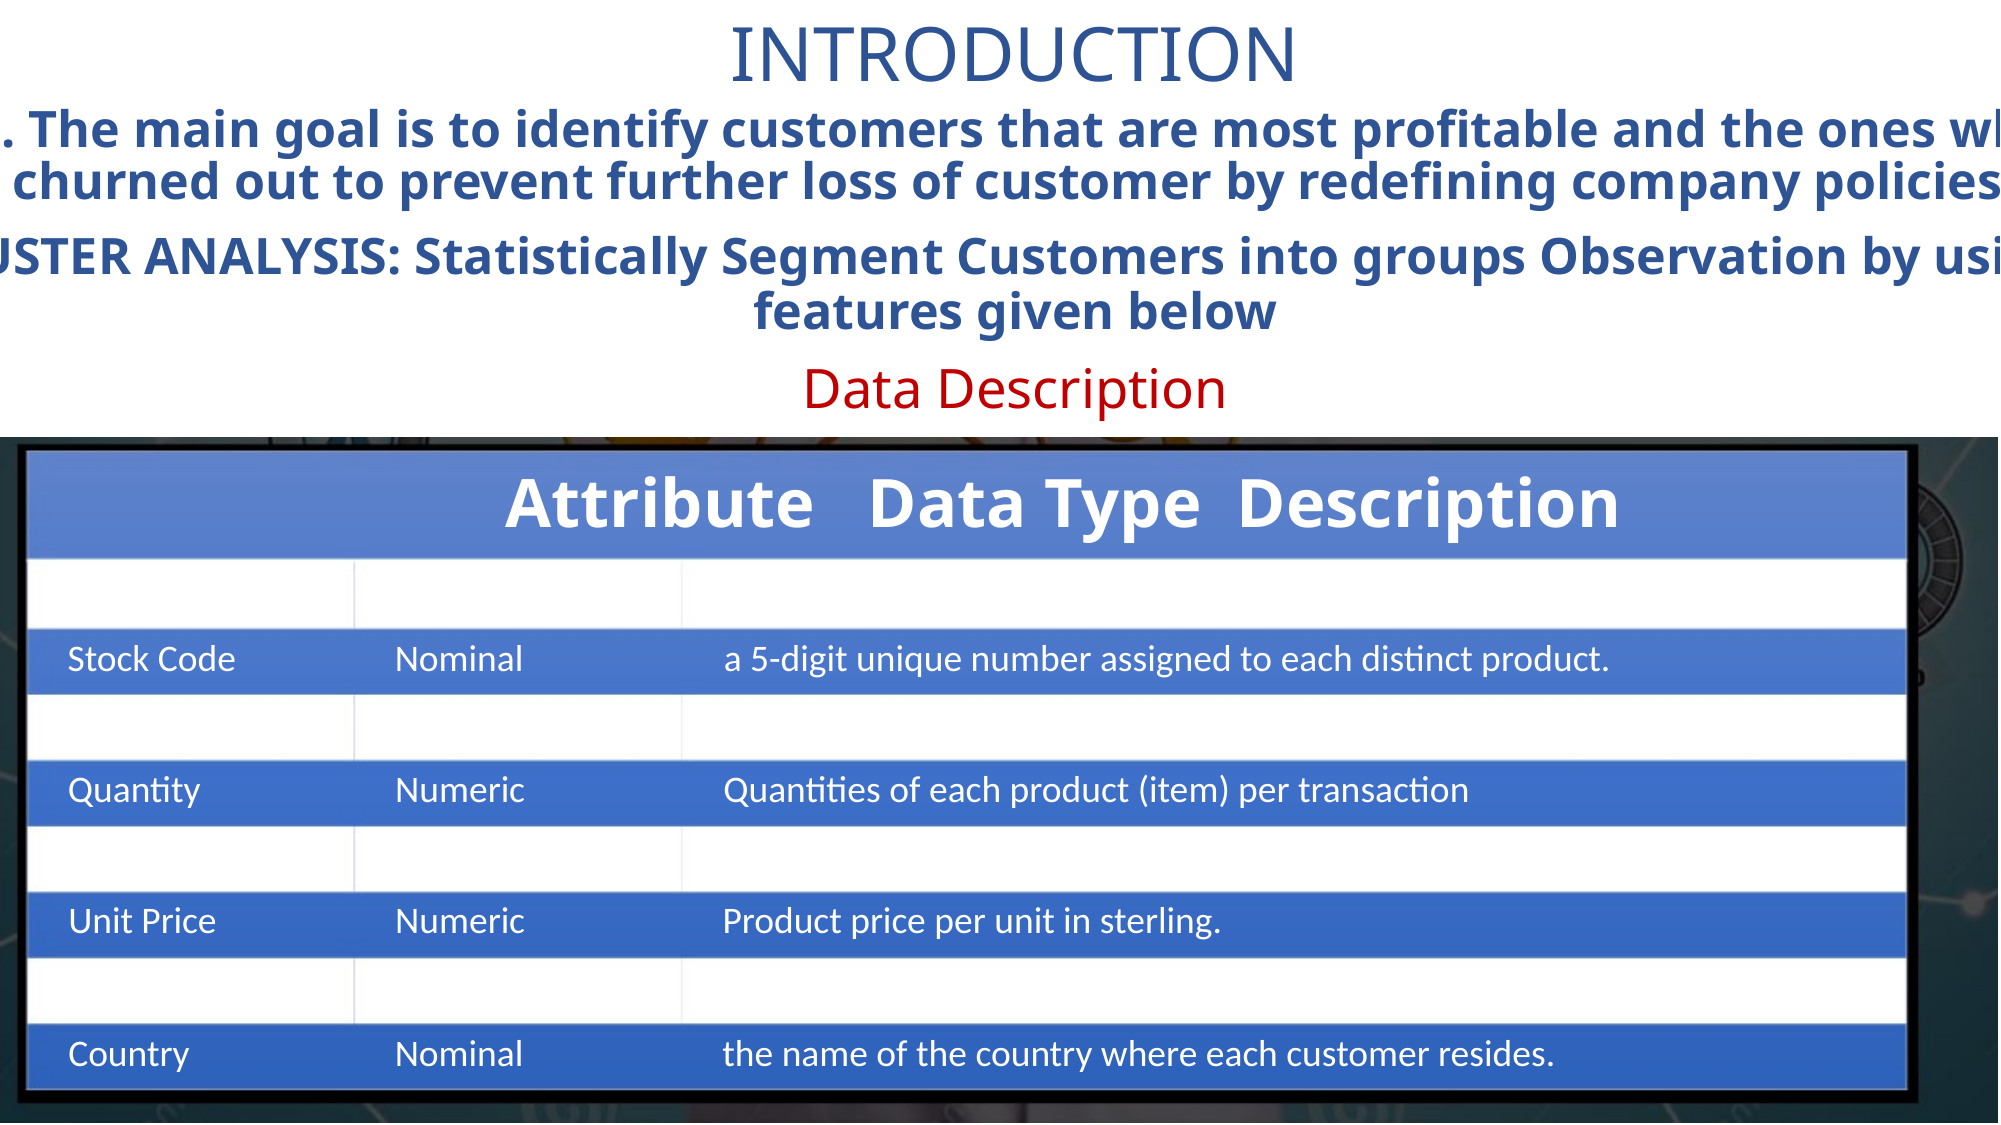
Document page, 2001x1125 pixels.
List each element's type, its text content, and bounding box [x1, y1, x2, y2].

text_box INTRODUCTION [730, 22, 1301, 99]
text_box 2. CLUSTER ANALYSIS: Statistically Segment Customers into groups Observation by using the [0, 227, 2000, 342]
text_box churned out to prevent further loss of customer by redefining company policies. [12, 156, 2000, 227]
picture [0, 437, 1999, 1125]
text_box features given below [753, 281, 1279, 397]
text_box Data Description [802, 357, 1229, 436]
text_box 1. The main goal is to identify customers that are most profitable and the ones who [0, 99, 2000, 215]
